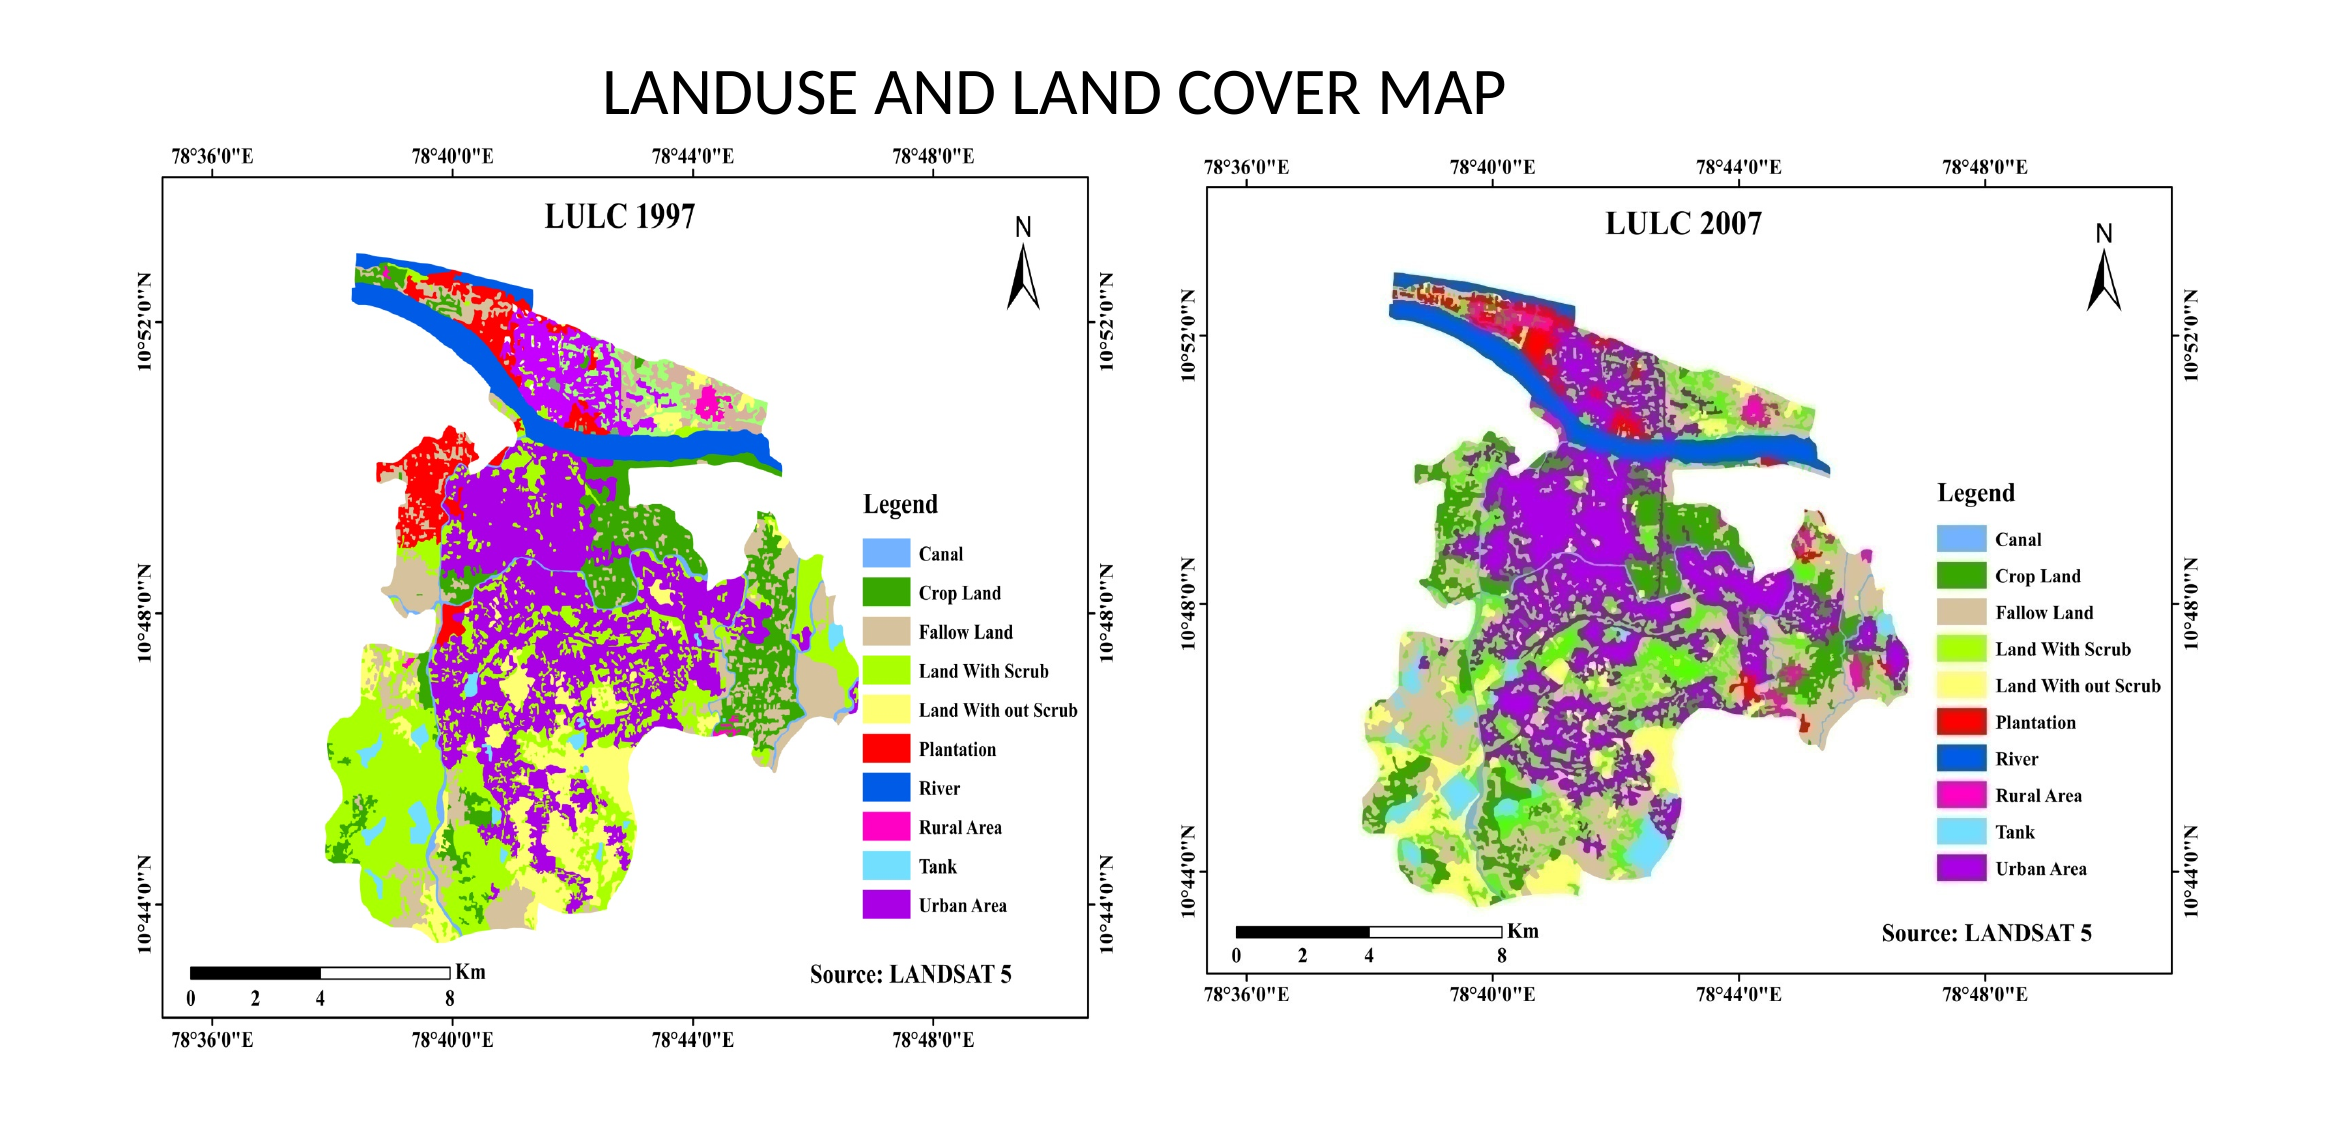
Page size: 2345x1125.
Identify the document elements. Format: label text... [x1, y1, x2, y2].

picture [1172, 152, 2204, 1020]
picture [129, 140, 1119, 1067]
title LANDUSE AND LAND COVER MAP [0, 35, 2111, 141]
